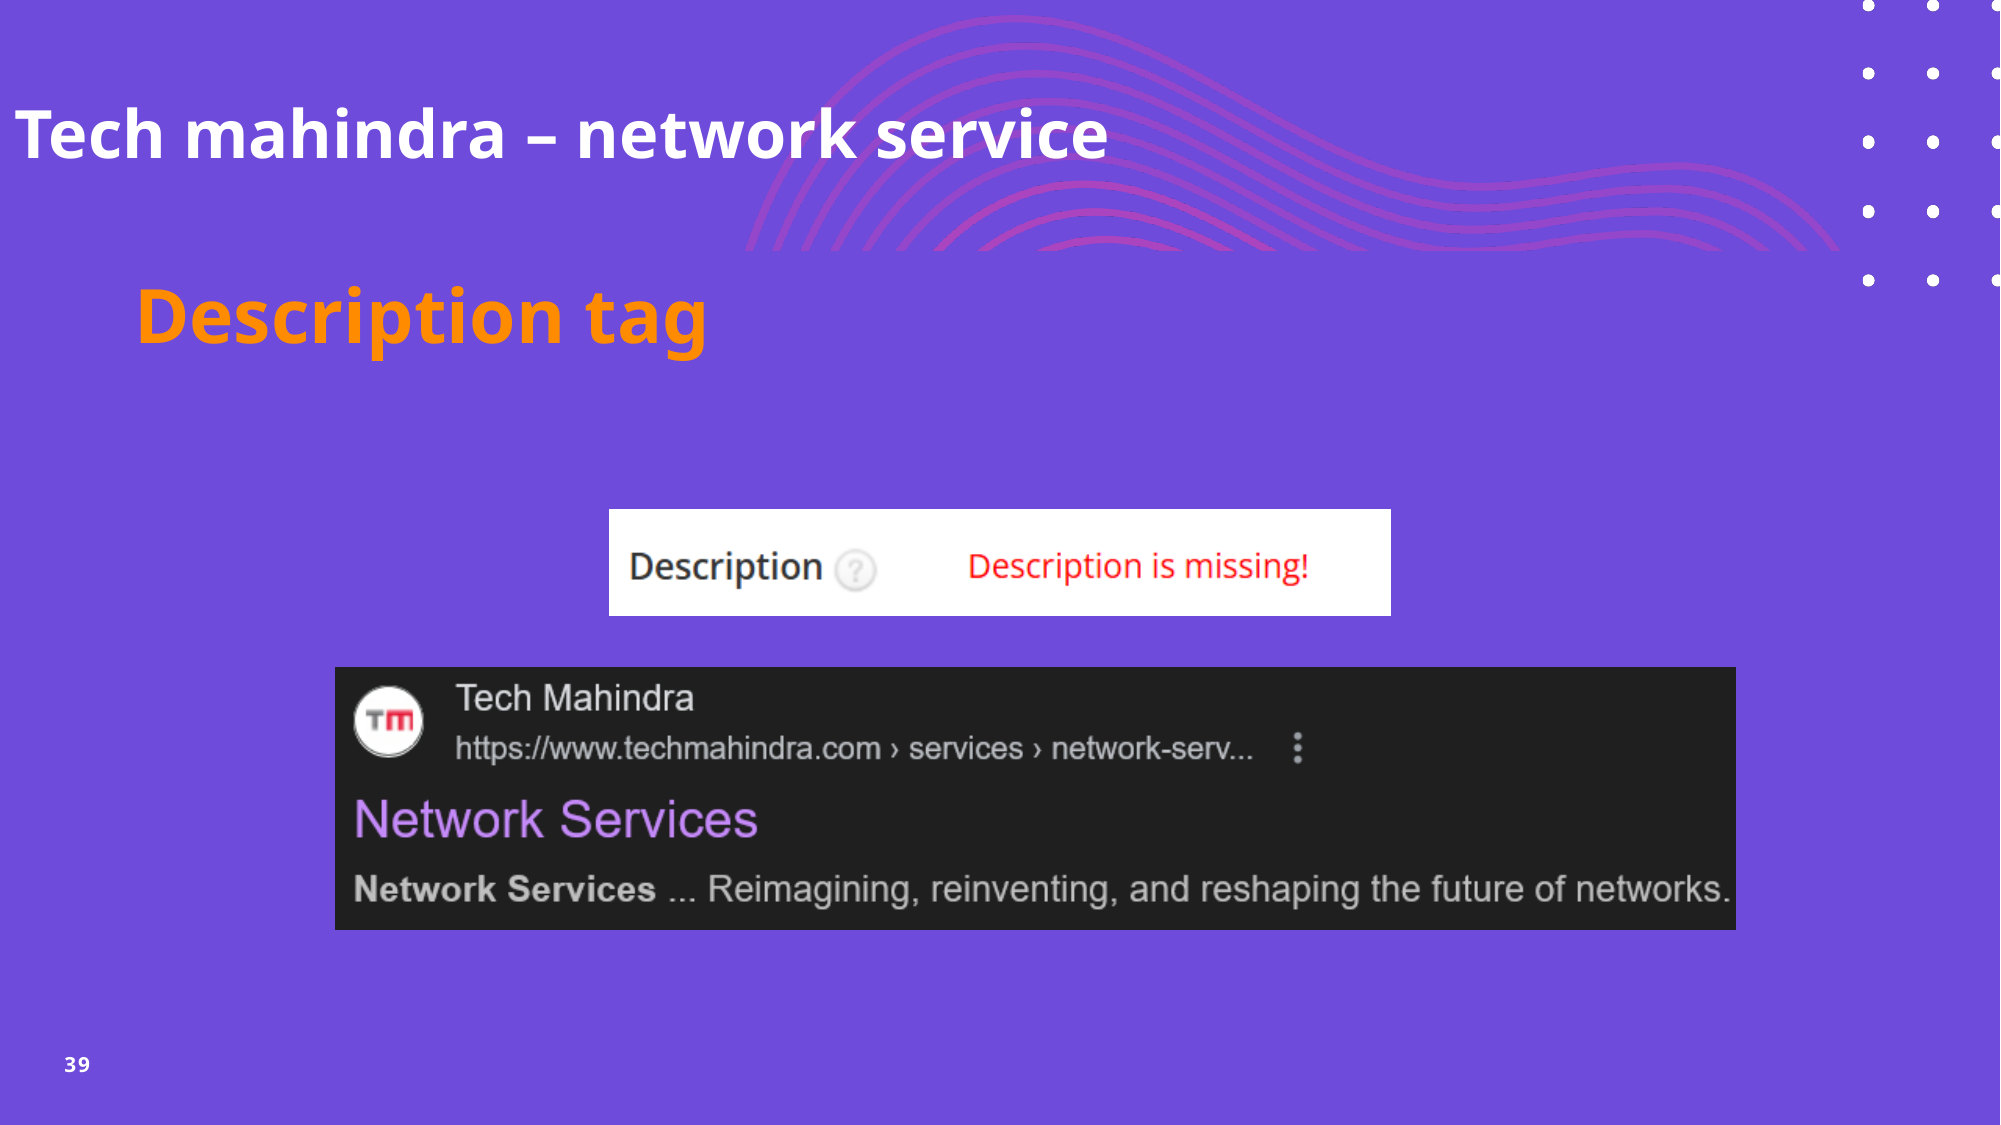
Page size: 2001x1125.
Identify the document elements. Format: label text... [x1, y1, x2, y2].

picture [609, 509, 1391, 616]
text_box Tech mahindra – network service [0, 84, 1354, 179]
picture [728, 0, 2001, 309]
slide_number 39 [49, 1043, 147, 1086]
picture [335, 667, 1736, 930]
text_box Description tag [119, 261, 1069, 366]
